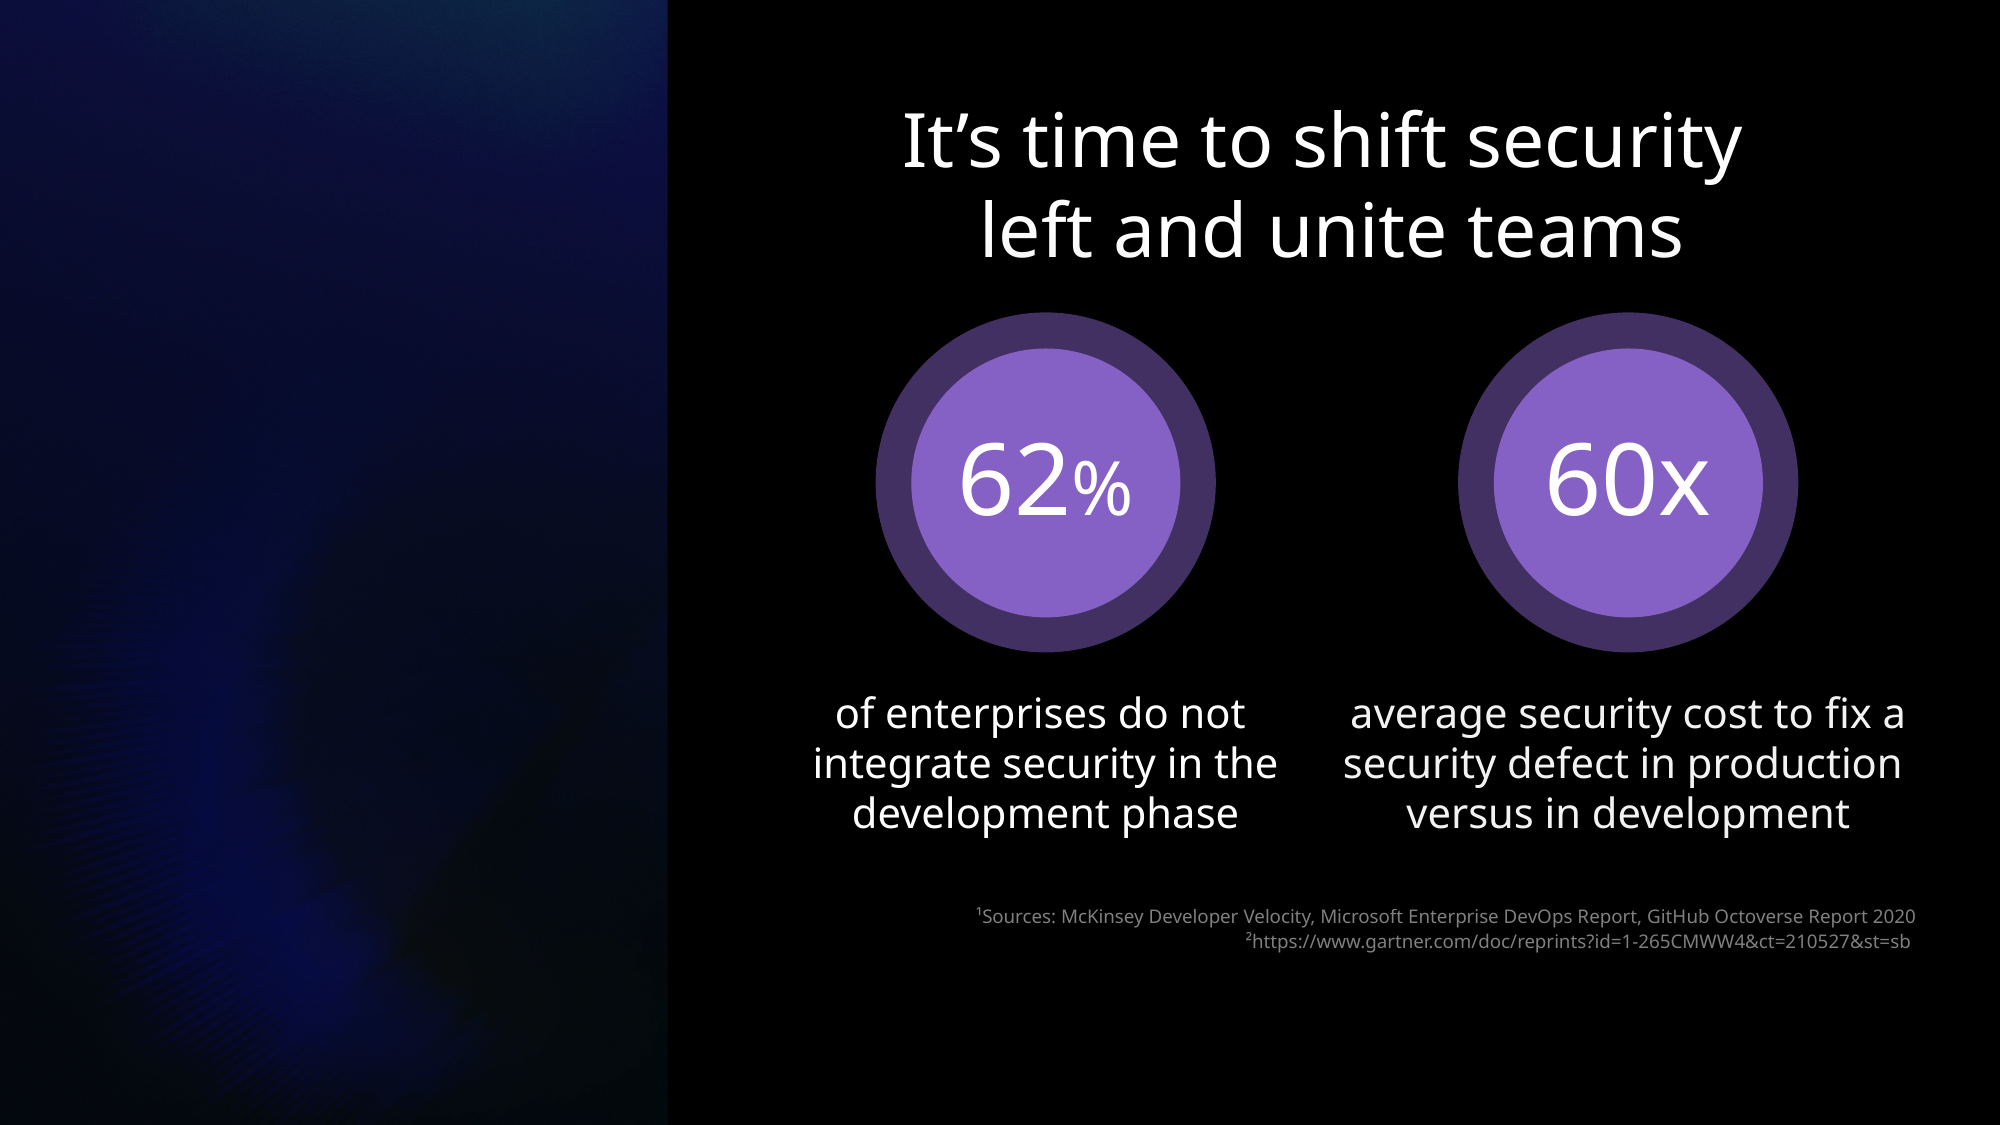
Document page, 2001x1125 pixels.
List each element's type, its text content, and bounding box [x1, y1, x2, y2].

picture [0, 0, 668, 1125]
text_box ¹Sources: McKinsey Developer Velocity, Microsoft Enterprise DevOps Report, GitHub Octoverse Report 2020 ²https://www.gartner.com/doc/reprints?id=1-265CMWW4&ct=210527&st=sb [731, 910, 1916, 956]
title It’s time to shift security left and unite teams [750, 93, 1916, 272]
text_box average security cost to fix a security defect in production versus in development [1341, 687, 1916, 838]
text_box of enterprises do not integrate security in the development phase [749, 687, 1341, 838]
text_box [1457, 312, 1799, 653]
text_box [875, 312, 1217, 653]
